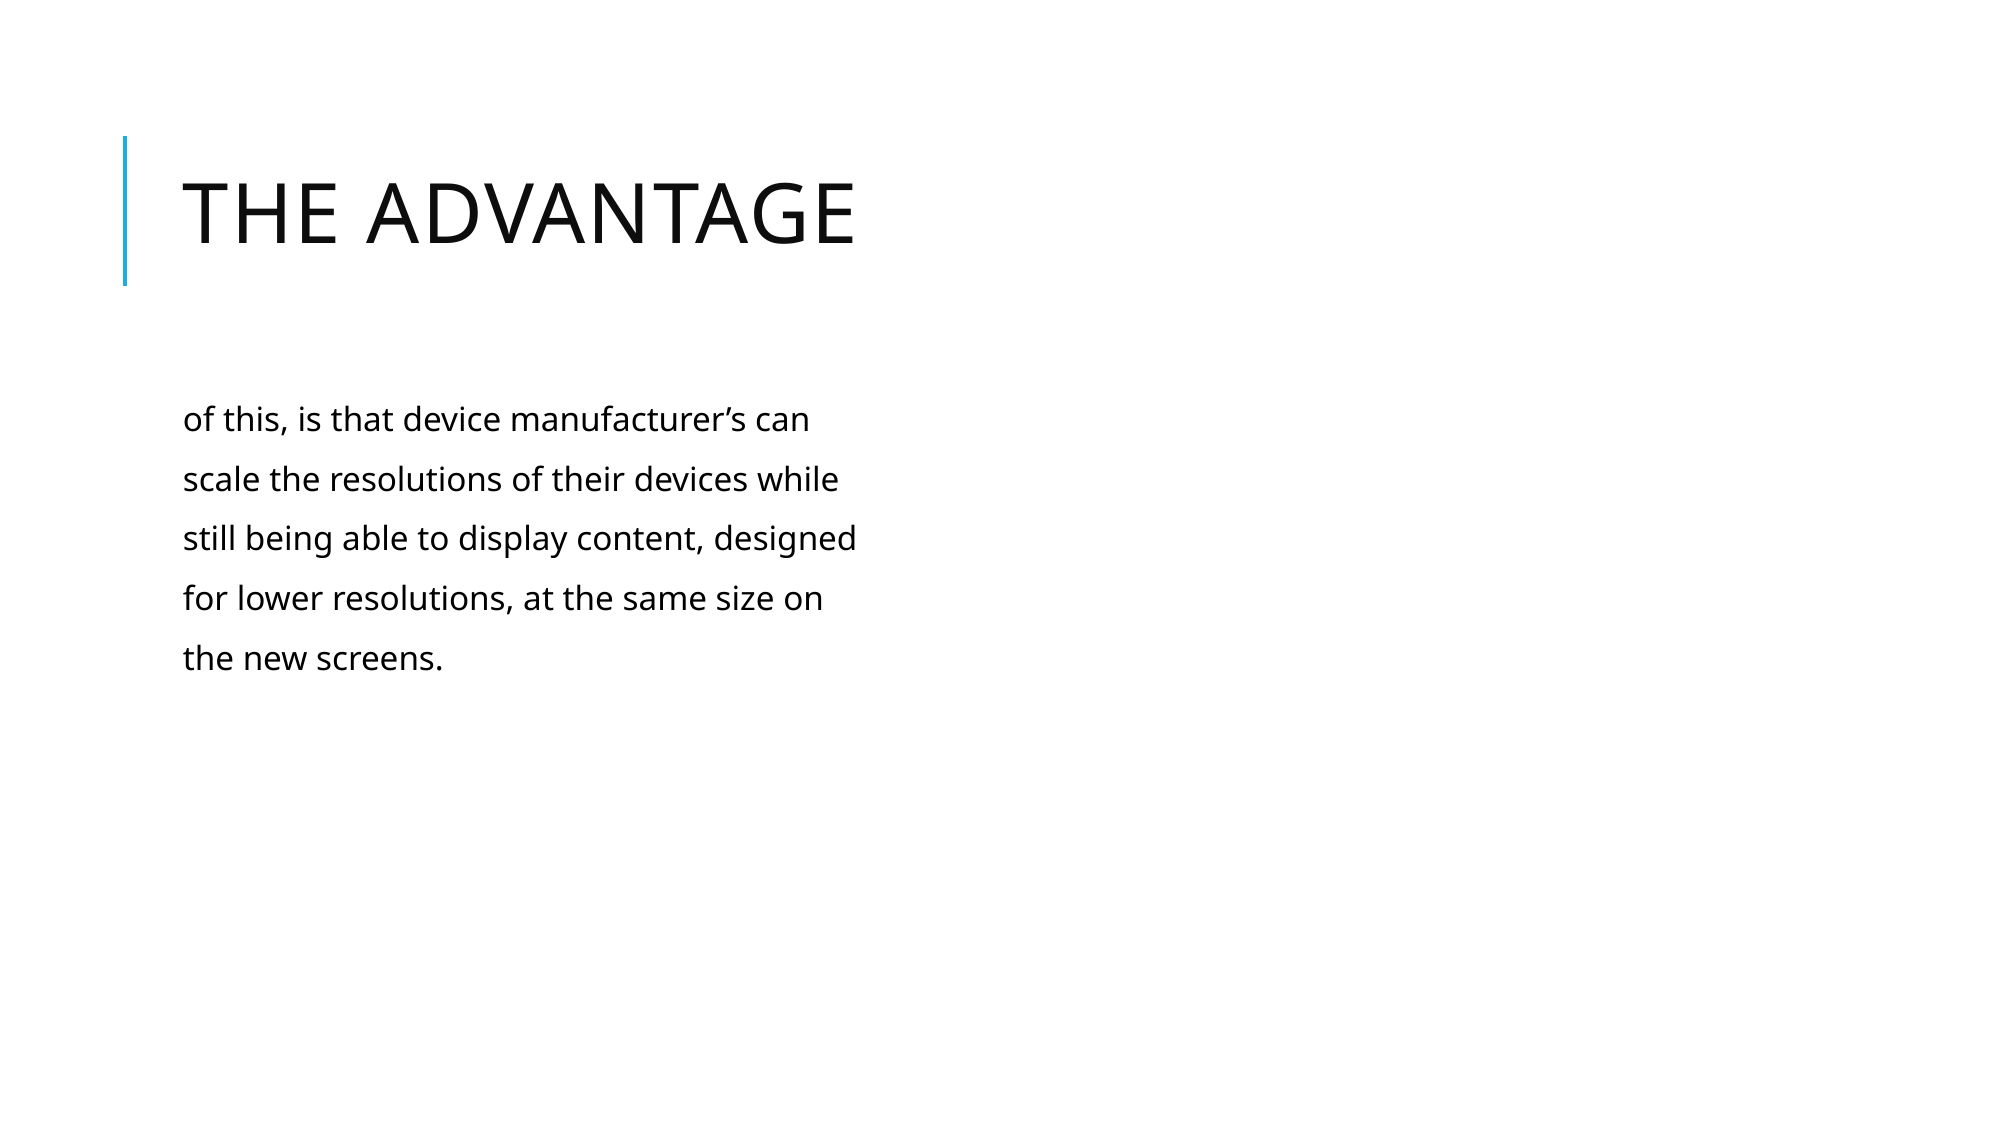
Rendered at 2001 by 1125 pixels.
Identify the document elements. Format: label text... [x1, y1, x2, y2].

title The advantage [168, 77, 888, 363]
list of this, is that device manufacturer’s can scale the resolutions of their devices while still being able to display content, designed for lower resolutions, at the same size on the new screens. [168, 370, 888, 988]
